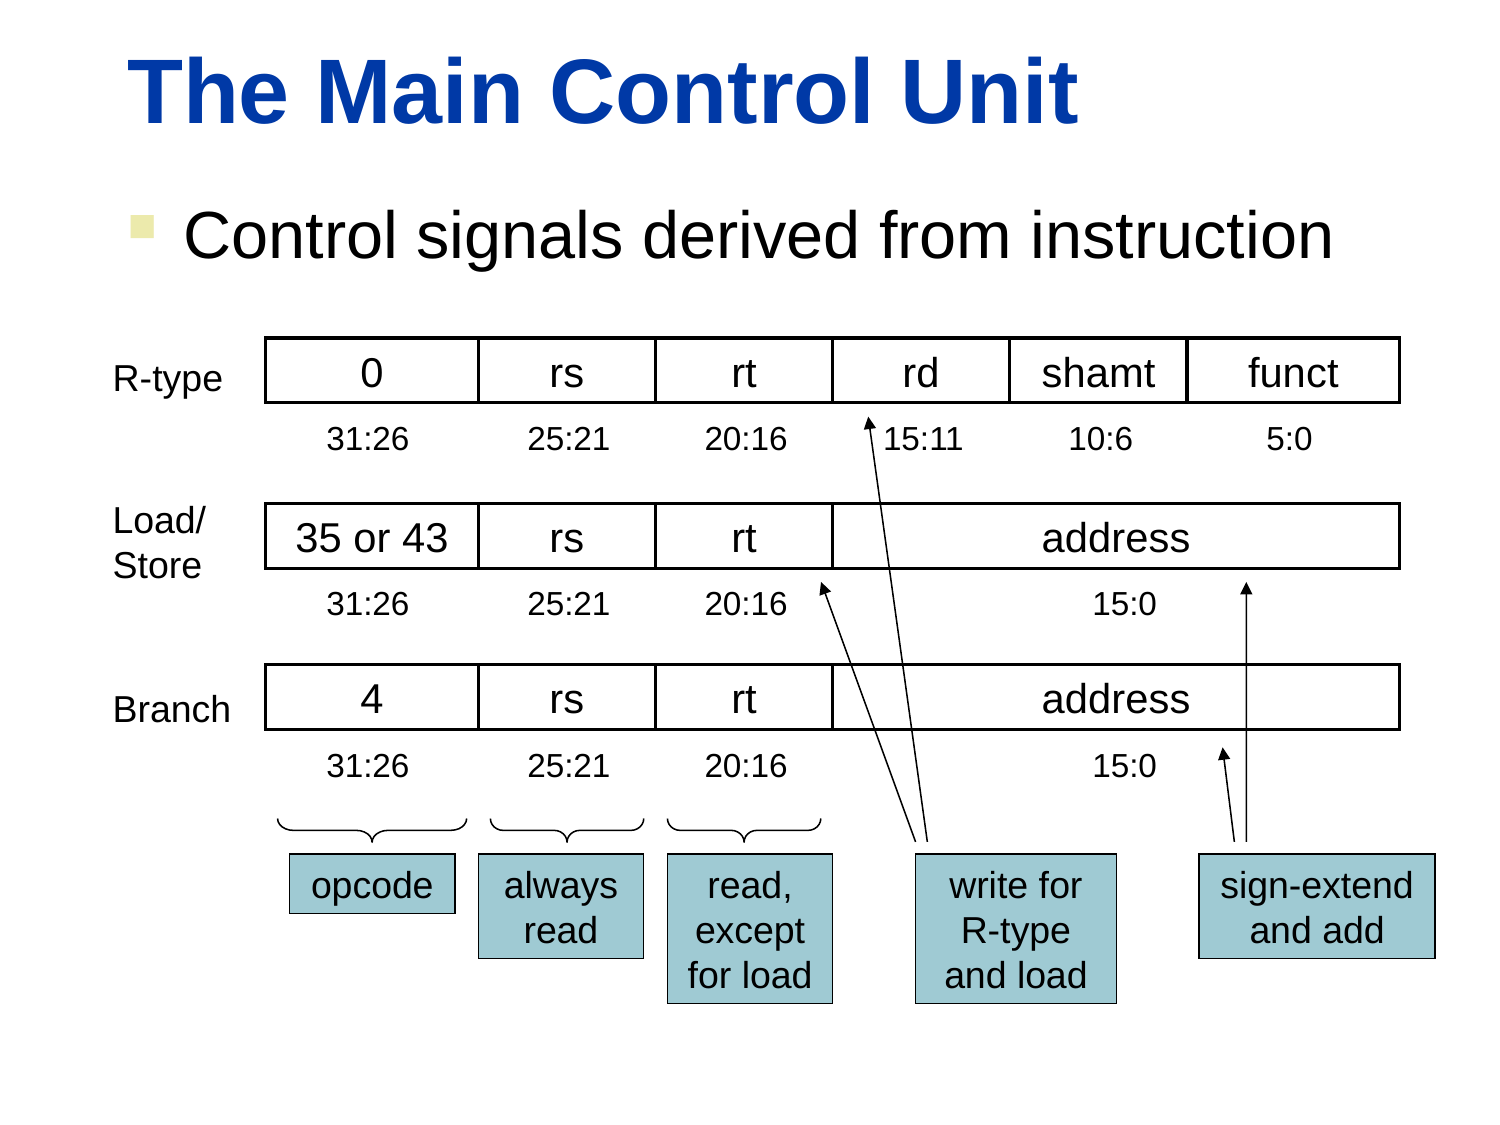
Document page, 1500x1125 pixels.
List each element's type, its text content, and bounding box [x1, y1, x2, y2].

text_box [265, 337, 1400, 466]
text_box read, except for load [667, 853, 833, 1004]
text_box R-type [97, 346, 238, 407]
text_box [265, 503, 1400, 631]
title The Main Control Unit [112, 23, 1468, 149]
text_box Branch [97, 677, 247, 738]
text_box Load/ Store [98, 488, 222, 594]
text_box always read [478, 853, 644, 959]
text_box [490, 818, 644, 843]
text_box opcode [289, 853, 455, 914]
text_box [265, 664, 1400, 792]
text_box sign-extend and add [1198, 853, 1436, 959]
list Control signals derived from instruction [112, 184, 1469, 298]
text_box write for R-type and load [915, 853, 1117, 1004]
text_box [277, 818, 467, 843]
text_box [667, 818, 821, 843]
